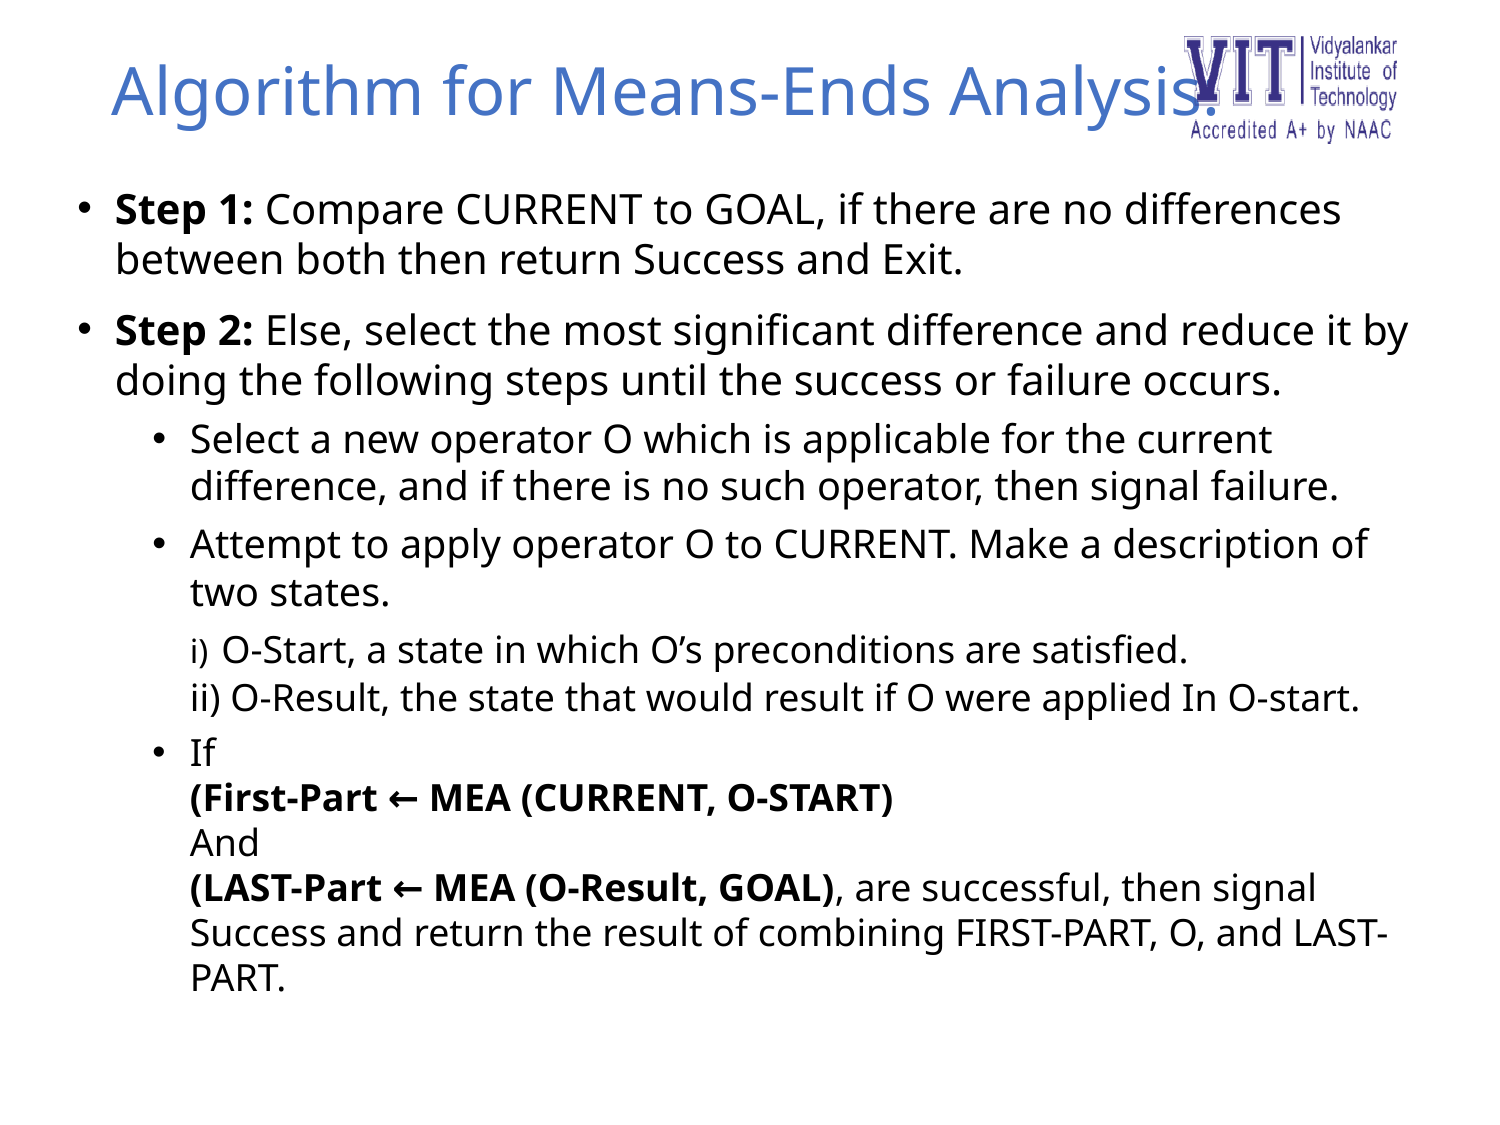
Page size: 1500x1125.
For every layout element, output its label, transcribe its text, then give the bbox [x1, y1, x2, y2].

list Step 1: Compare CURRENT to GOAL, if there are no differences between both then return Success and Exit. Step 2: Else, select the most significant difference and reduce it by doing the following steps until the success or failure occurs. Select a new operator O which is applicable for the current difference, and if there is no such operator, then signal failure. Attempt to apply operator O to CURRENT. Make a description of two states. i) O-Start, a state in which O’s preconditions are satisfied. ii) O-Result, the state that would result if O were applied In O-start. If (First-Part ← MEA (CURRENT, O-START) And (LAST-Part ← MEA (O-Result, GOAL), are successful, then signal Success and return the result of combining FIRST-PART, O, and LAST-PART. [62, 174, 1425, 1066]
picture [1184, 36, 1397, 144]
title Algorithm for Means-Ends Analysis: [96, 36, 1391, 152]
